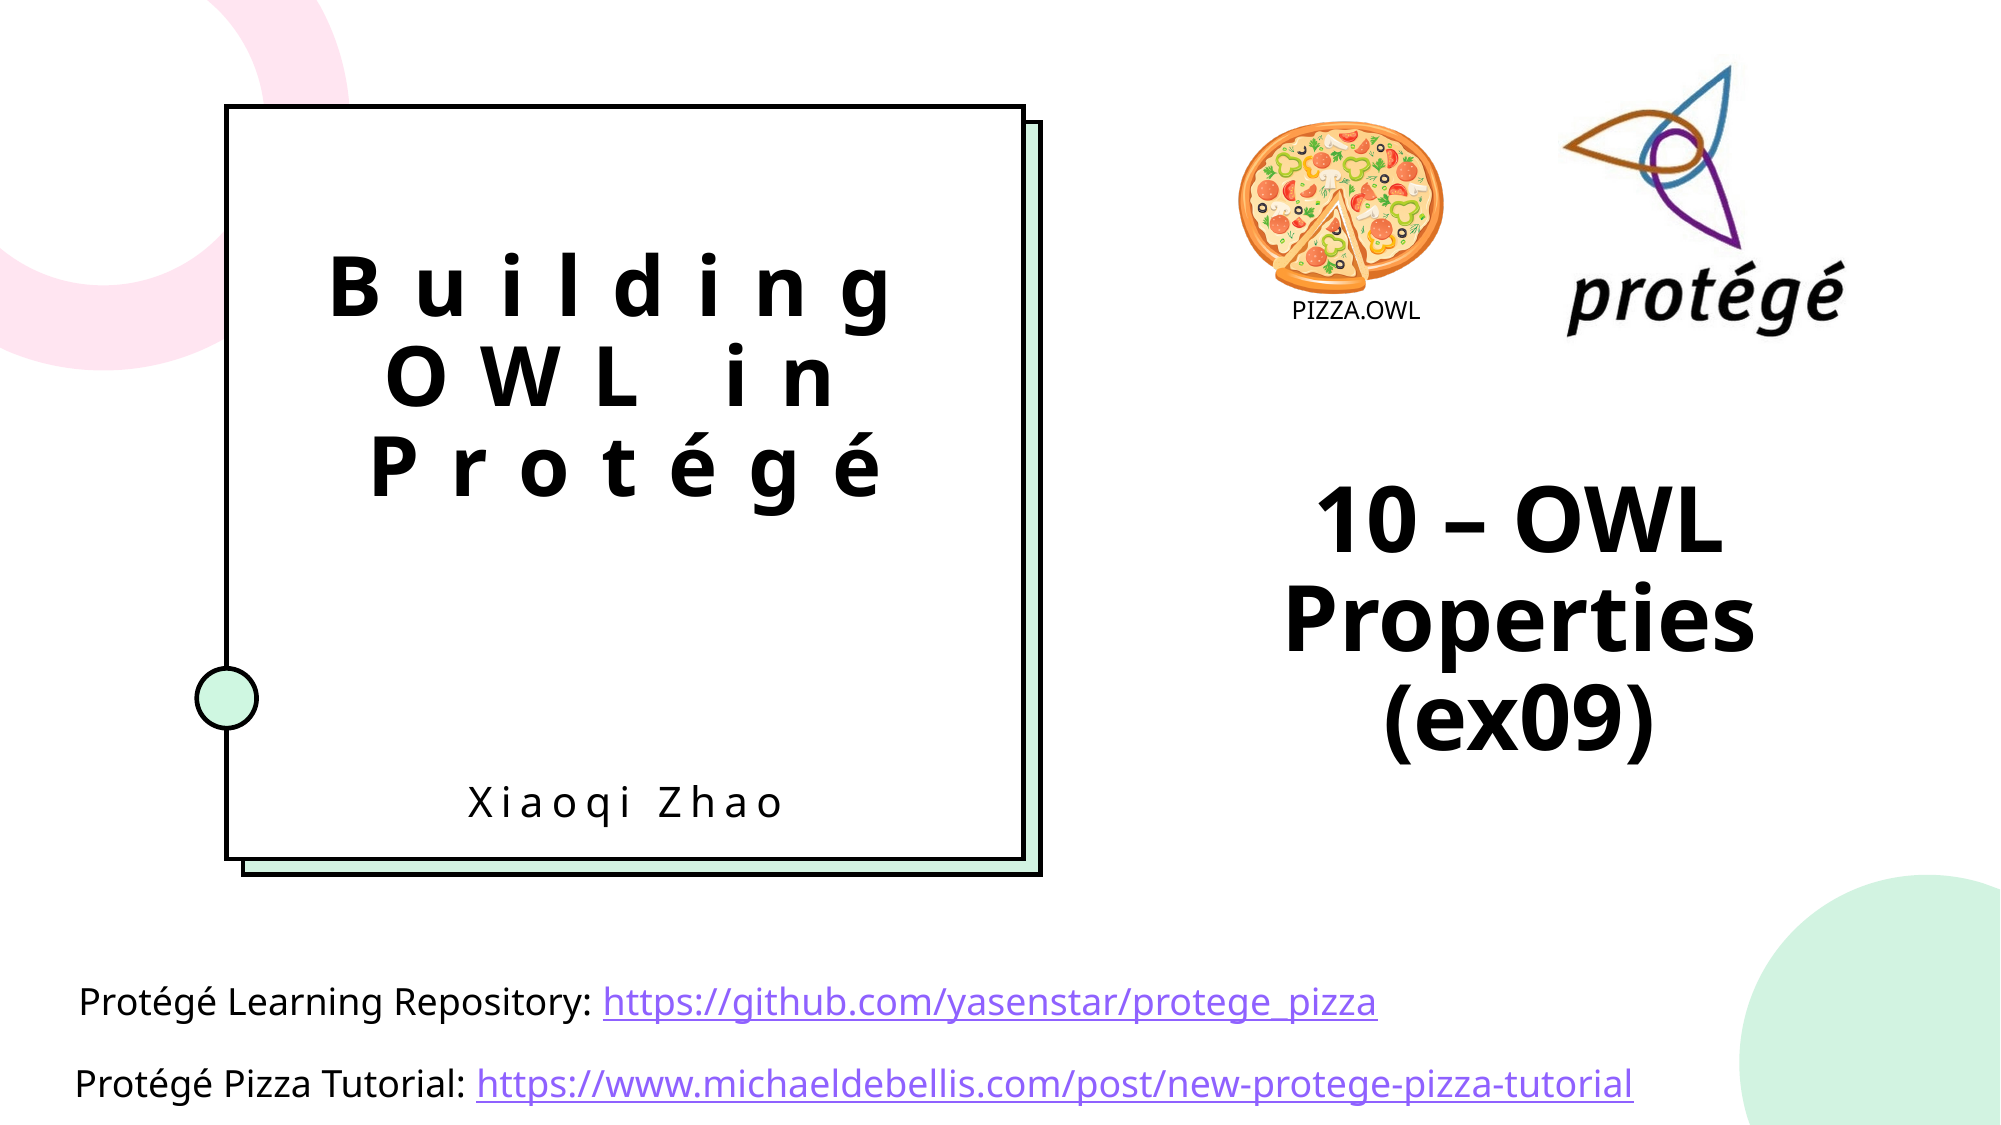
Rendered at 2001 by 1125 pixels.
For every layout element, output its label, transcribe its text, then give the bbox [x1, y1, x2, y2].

picture [1558, 54, 1850, 347]
text_box 10 – OWL Properties (ex09) [1068, 417, 1970, 826]
subtitle Xiaoqi Zhao [249, 773, 1001, 835]
text_box Protégé Pizza Tutorial: https://www.michaeldebellis.com/post/new-protege-pizza-tutorial [59, 1052, 1650, 1119]
text_box Protégé Learning Repository: https://github.com/yasenstar/protege_pizza [63, 970, 1393, 1037]
text_box PIZZA.OWL [1276, 300, 1436, 333]
picture [1231, 115, 1449, 300]
title Building OWL in Protégé [249, 131, 1001, 628]
